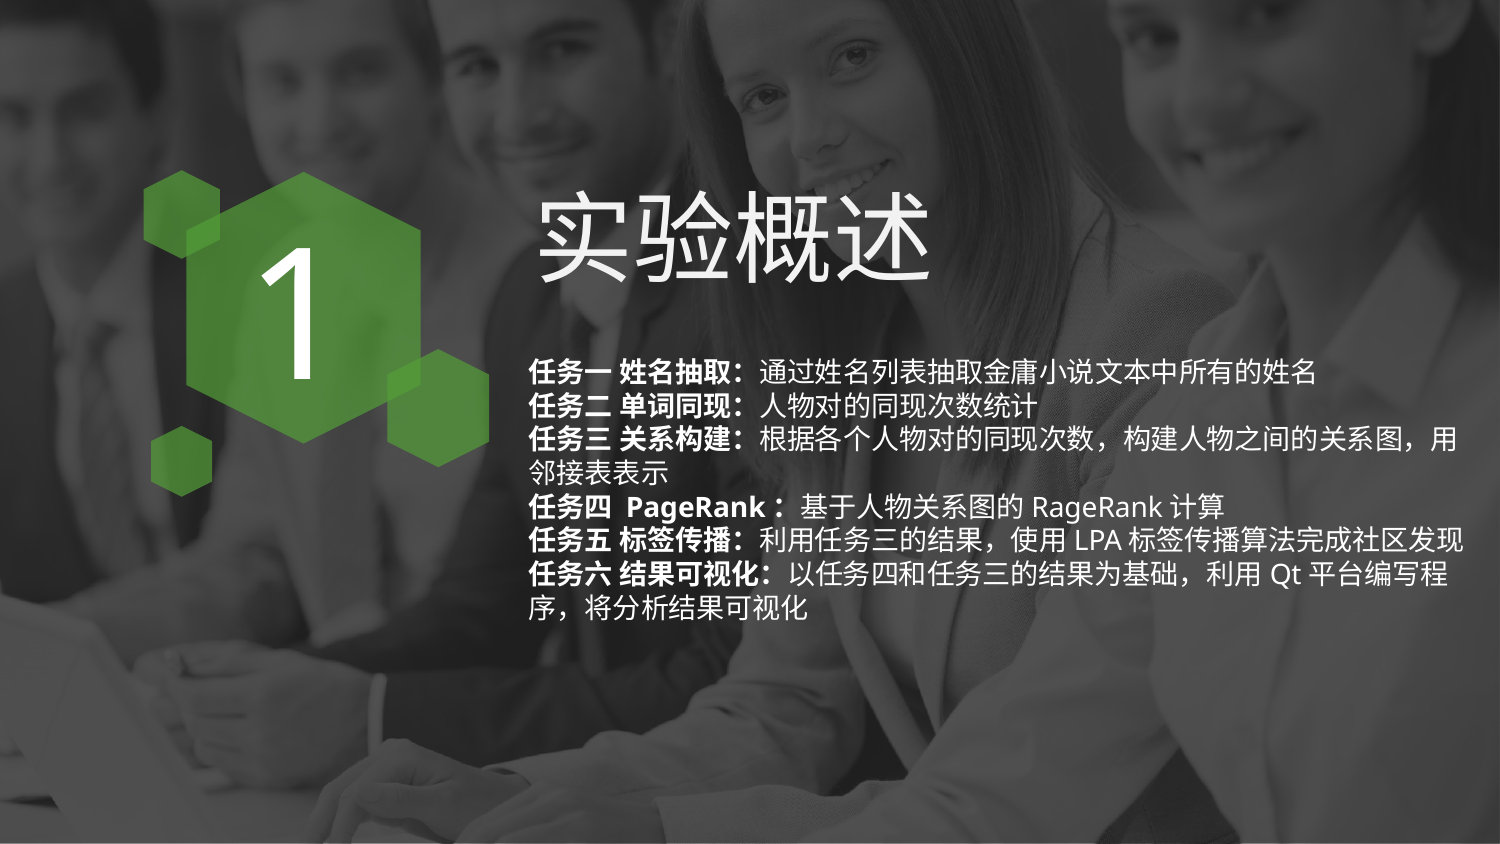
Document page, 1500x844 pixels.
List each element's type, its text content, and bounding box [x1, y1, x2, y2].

text_box [150, 424, 214, 498]
text_box [0, 0, 1500, 844]
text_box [186, 171, 421, 444]
text_box [389, 347, 491, 469]
text_box 任务一 姓名抽取：通过姓名列表抽取金庸小说文本中所有的姓名 任务二 单词同现：人物对的同现次数统计 任务三 关系构建：根据各个人物对的同现次数，构建人物之间的关系图，用邻接表表示 任务四 PageRank：基于人物关系图的RageRank计算 任务五 标签传播：利用任务三的结果，使用LPA标签传播算法完成社区发现 任务六 结果可视化：以任务四和任务三的结果为基础，利用Qt平台编写程序，将分析结果可视化 [517, 348, 1487, 727]
text_box [142, 169, 186, 260]
text_box 实验概述 [519, 167, 1240, 303]
